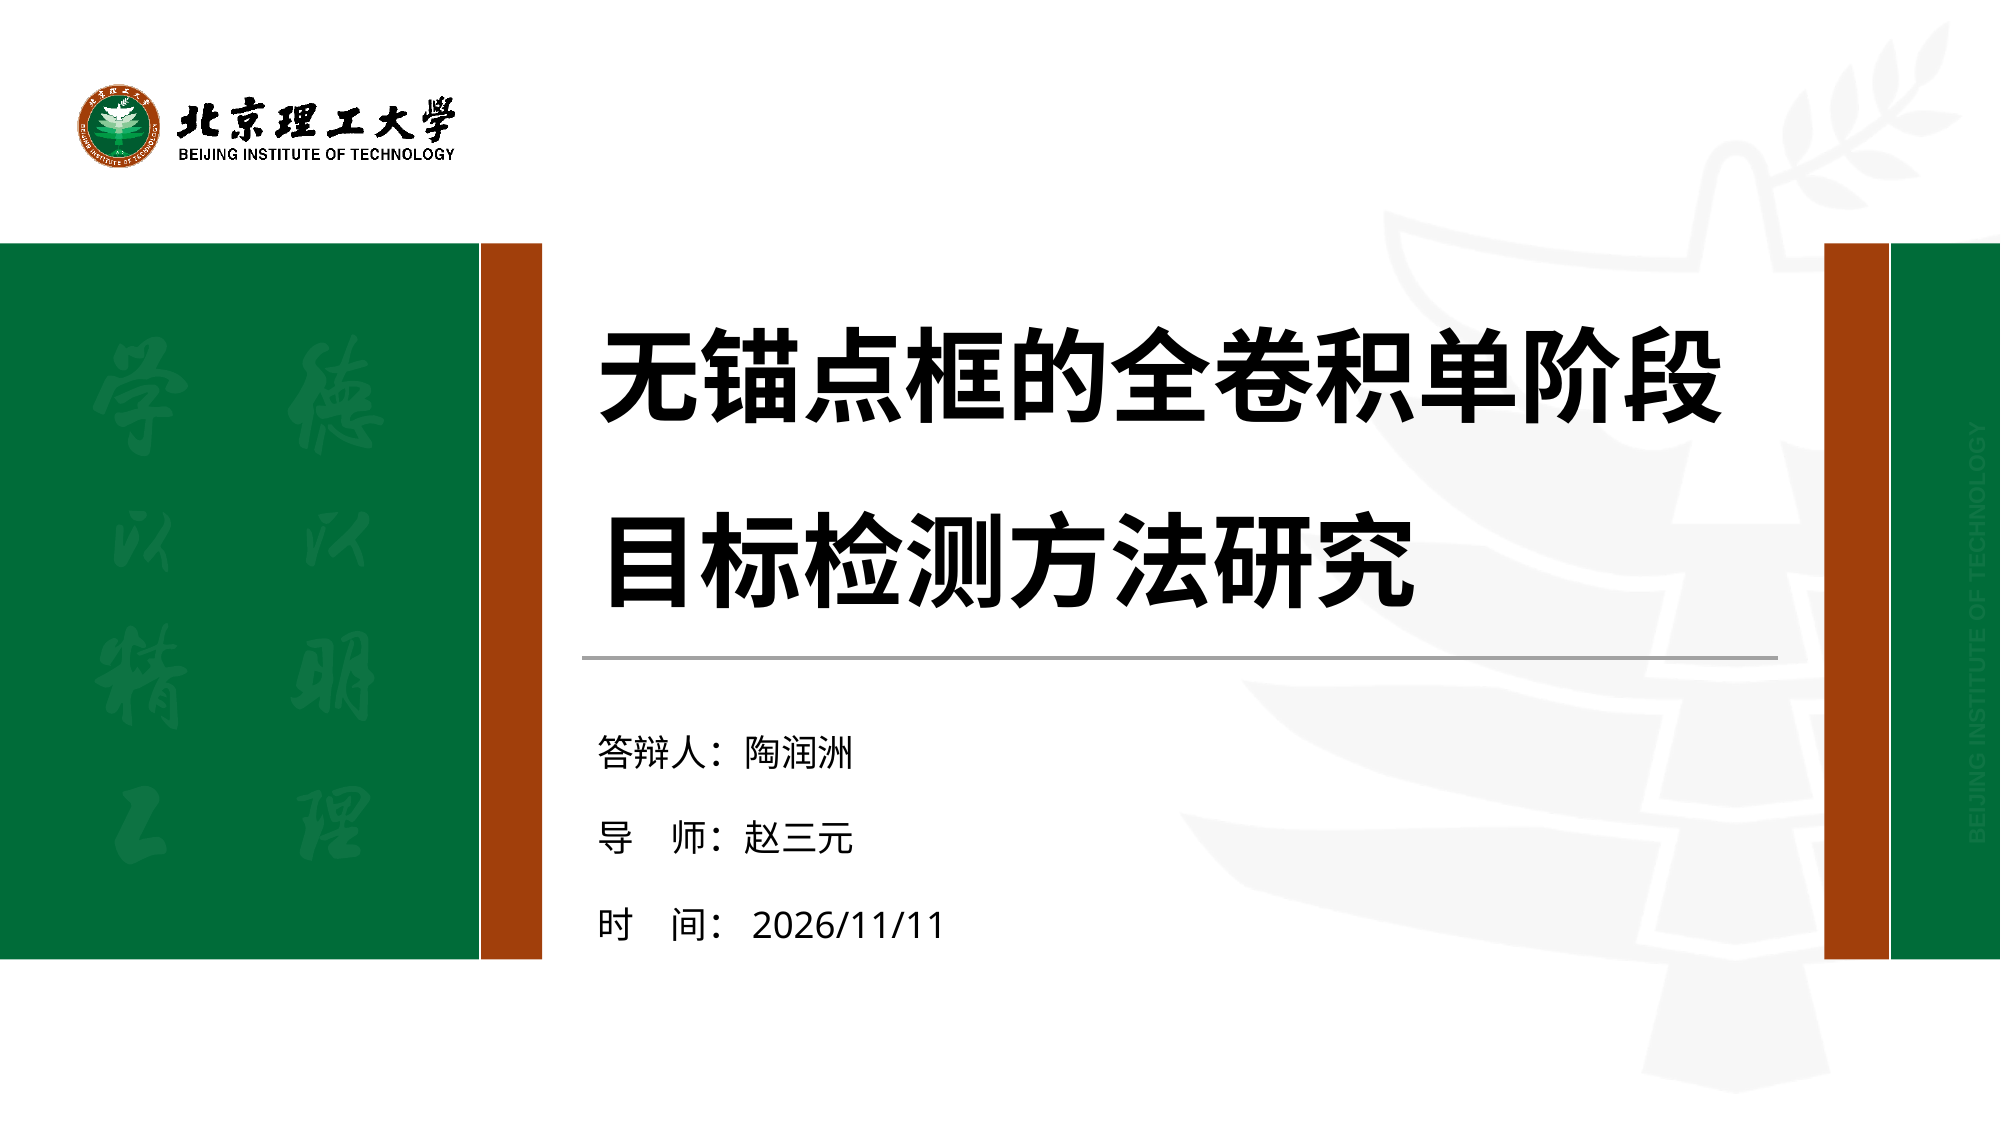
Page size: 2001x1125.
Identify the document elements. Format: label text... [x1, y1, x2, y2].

picture [1179, 21, 2001, 1094]
list 答辩人：陶润洲 导 师：赵三元 时 间：2020/6/15 [582, 700, 1778, 960]
list 无锚点框的全卷积单阶段目标检测方法研究 [582, 243, 1778, 635]
picture [77, 84, 455, 168]
